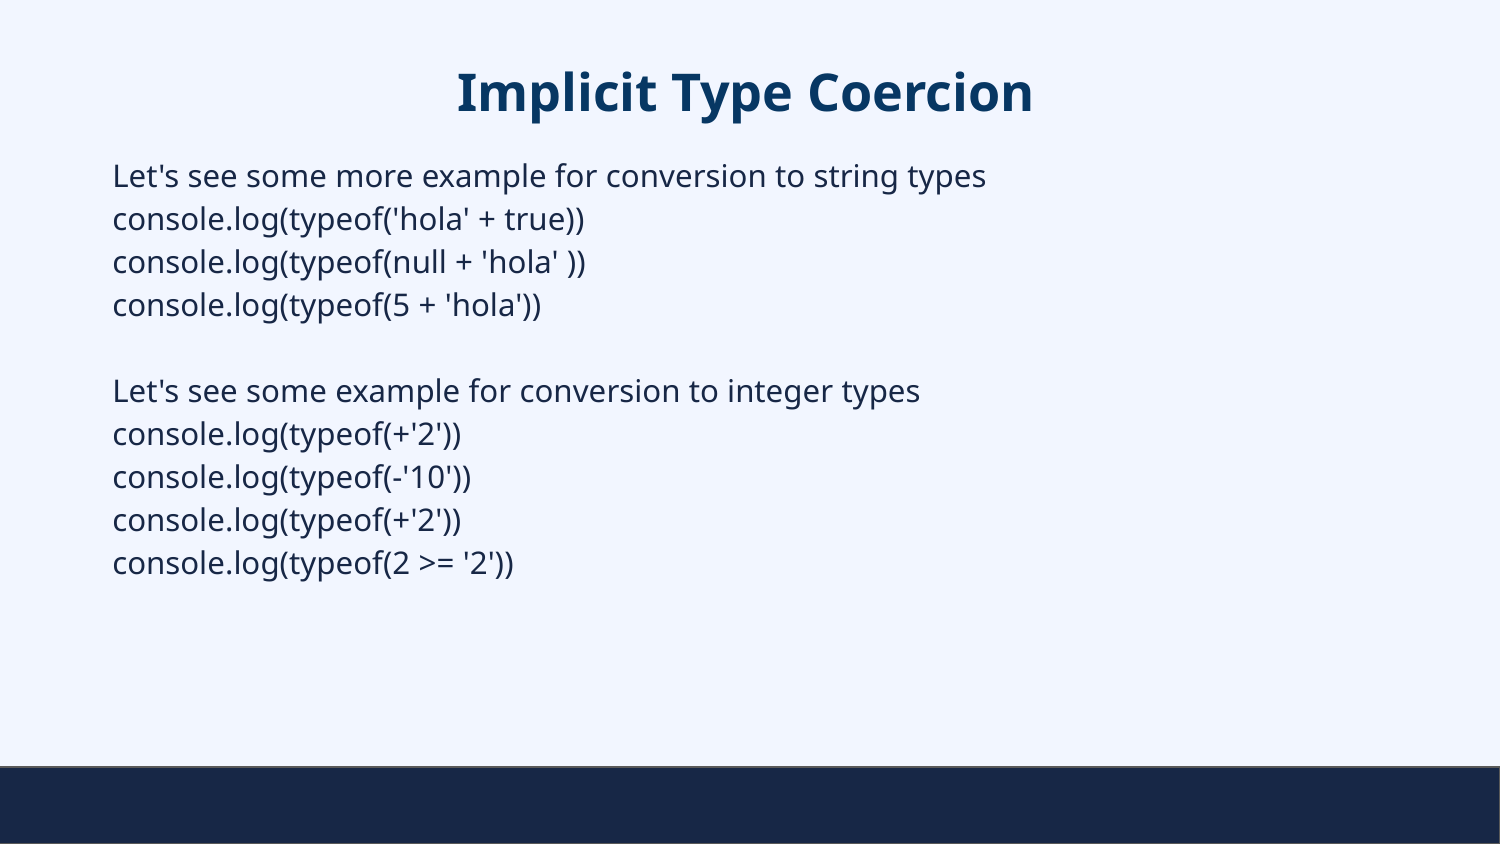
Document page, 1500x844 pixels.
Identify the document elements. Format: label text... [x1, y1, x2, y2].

text_box Let's see some more example for conversion to string types console.log(typeof('hola' + true)) console.log(typeof(null + 'hola' )) console.log(typeof(5 + 'hola')) Let's see some example for conversion to integer types console.log(typeof(+'2')) console.log(typeof(-'10')) console.log(typeof(+'2')) console.log(typeof(2 >= '2')) [97, 135, 1397, 699]
title Implicit Type Coercion [29, 35, 1462, 148]
text_box [0, 767, 1500, 844]
